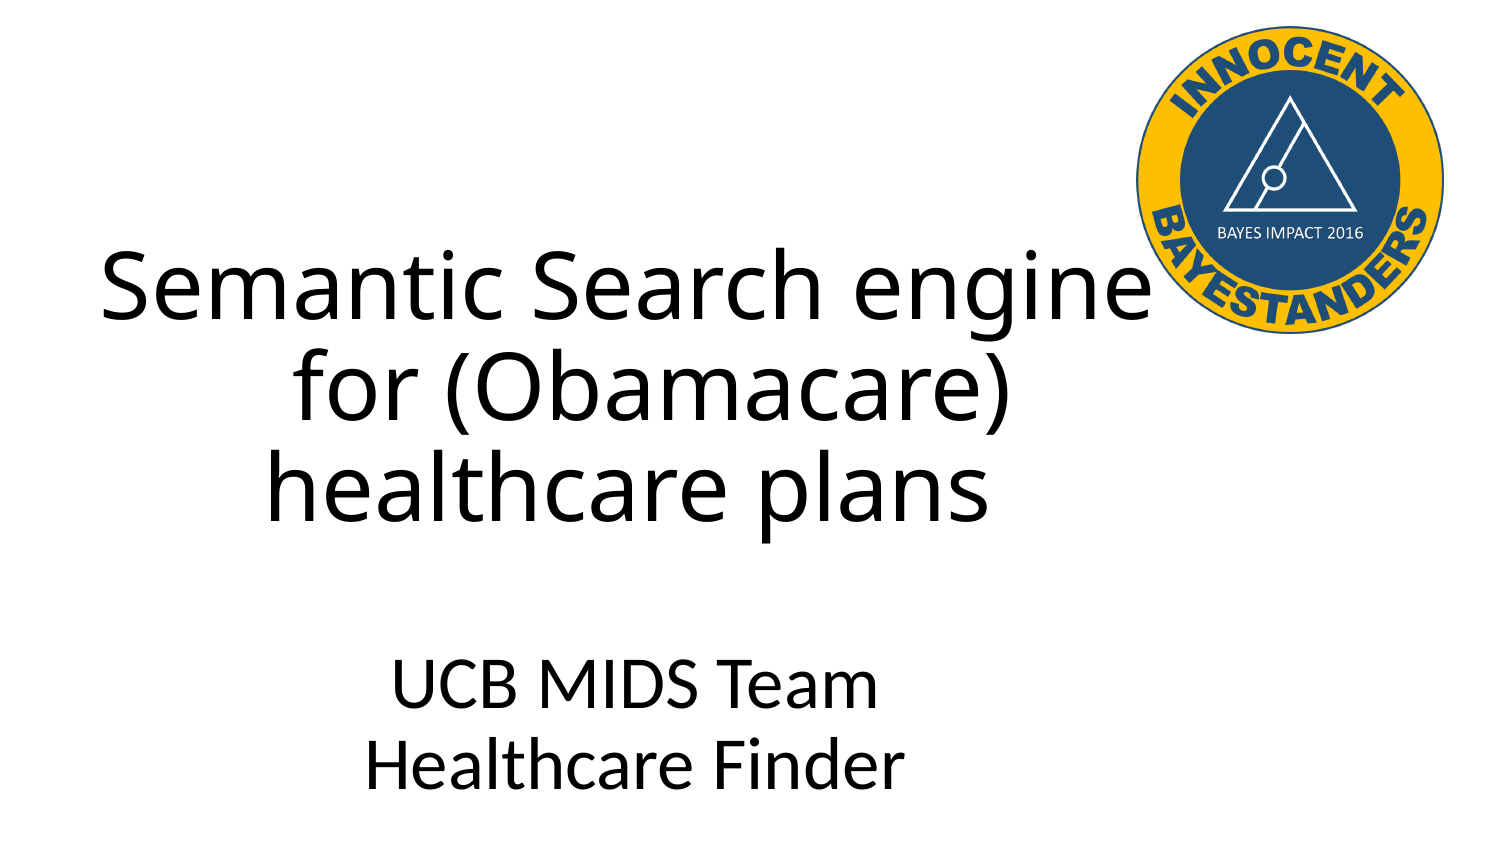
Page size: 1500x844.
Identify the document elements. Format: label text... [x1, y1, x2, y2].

title Semantic Search engine for (Obamacare) healthcare plans [11, 263, 1269, 557]
subtitle UCB MIDS Team Healthcare Finder [72, 629, 1198, 833]
picture [1136, 26, 1444, 334]
